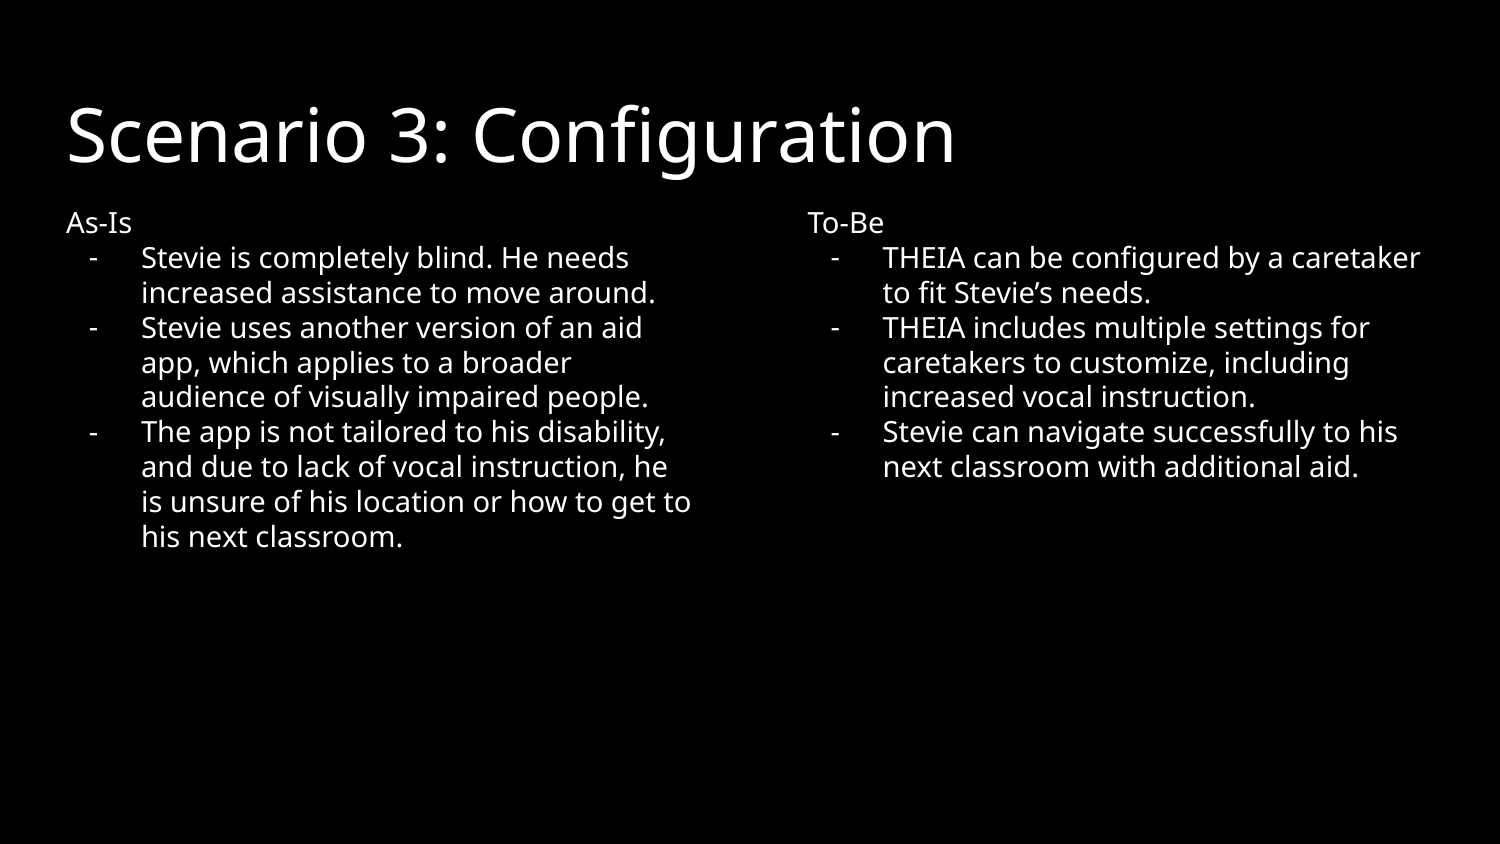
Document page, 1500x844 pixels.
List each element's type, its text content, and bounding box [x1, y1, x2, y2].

list To-Be THEIA can be configured by a caretaker to fit Stevie’s needs. THEIA includes multiple settings for caretakers to customize, including increased vocal instruction. Stevie can navigate successfully to his next classroom with additional aid. [792, 189, 1449, 750]
list As-Is Stevie is completely blind. He needs increased assistance to move around. Stevie uses another version of an aid app, which applies to a broader audience of visually impaired people. The app is not tailored to his disability, and due to lack of vocal instruction, he is unsure of his location or how to get to his next classroom. [51, 189, 708, 750]
title Scenario 3: Configuration [51, 72, 1449, 167]
